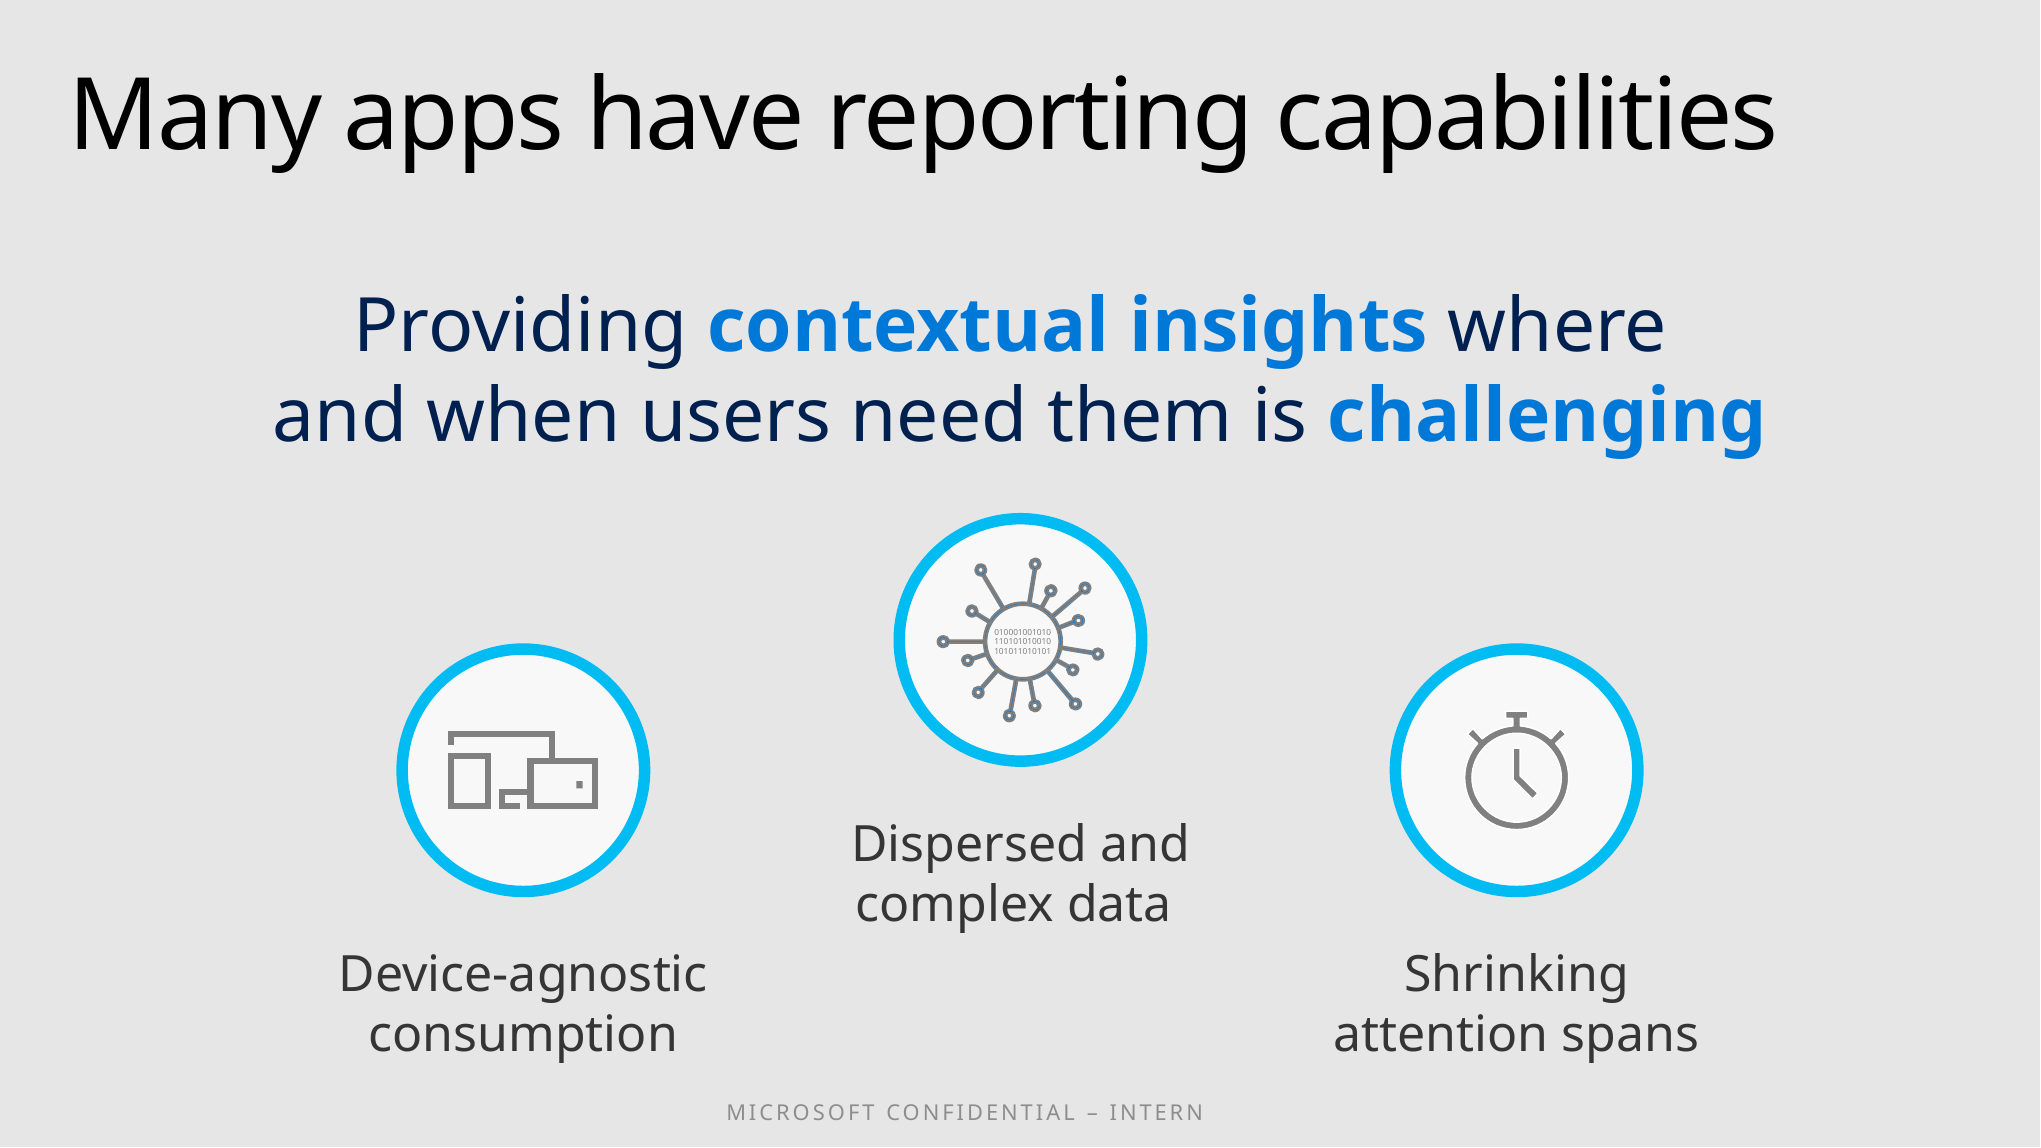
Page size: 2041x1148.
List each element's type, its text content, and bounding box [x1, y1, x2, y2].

text_box Dispersed and complex data [970, 811, 1071, 994]
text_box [1464, 710, 1569, 830]
text_box [1395, 649, 1638, 892]
text_box [899, 518, 1142, 762]
text_box Device-agnostic consumption [473, 941, 574, 1124]
text_box [402, 649, 645, 892]
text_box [937, 558, 1104, 722]
text_box Providing contextual insights where and when users need them is challenging [246, 275, 1794, 457]
text_box Shrinking attention spans [1466, 941, 1567, 1124]
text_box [451, 734, 596, 807]
title Many apps have reporting capabilities [45, 48, 1996, 199]
